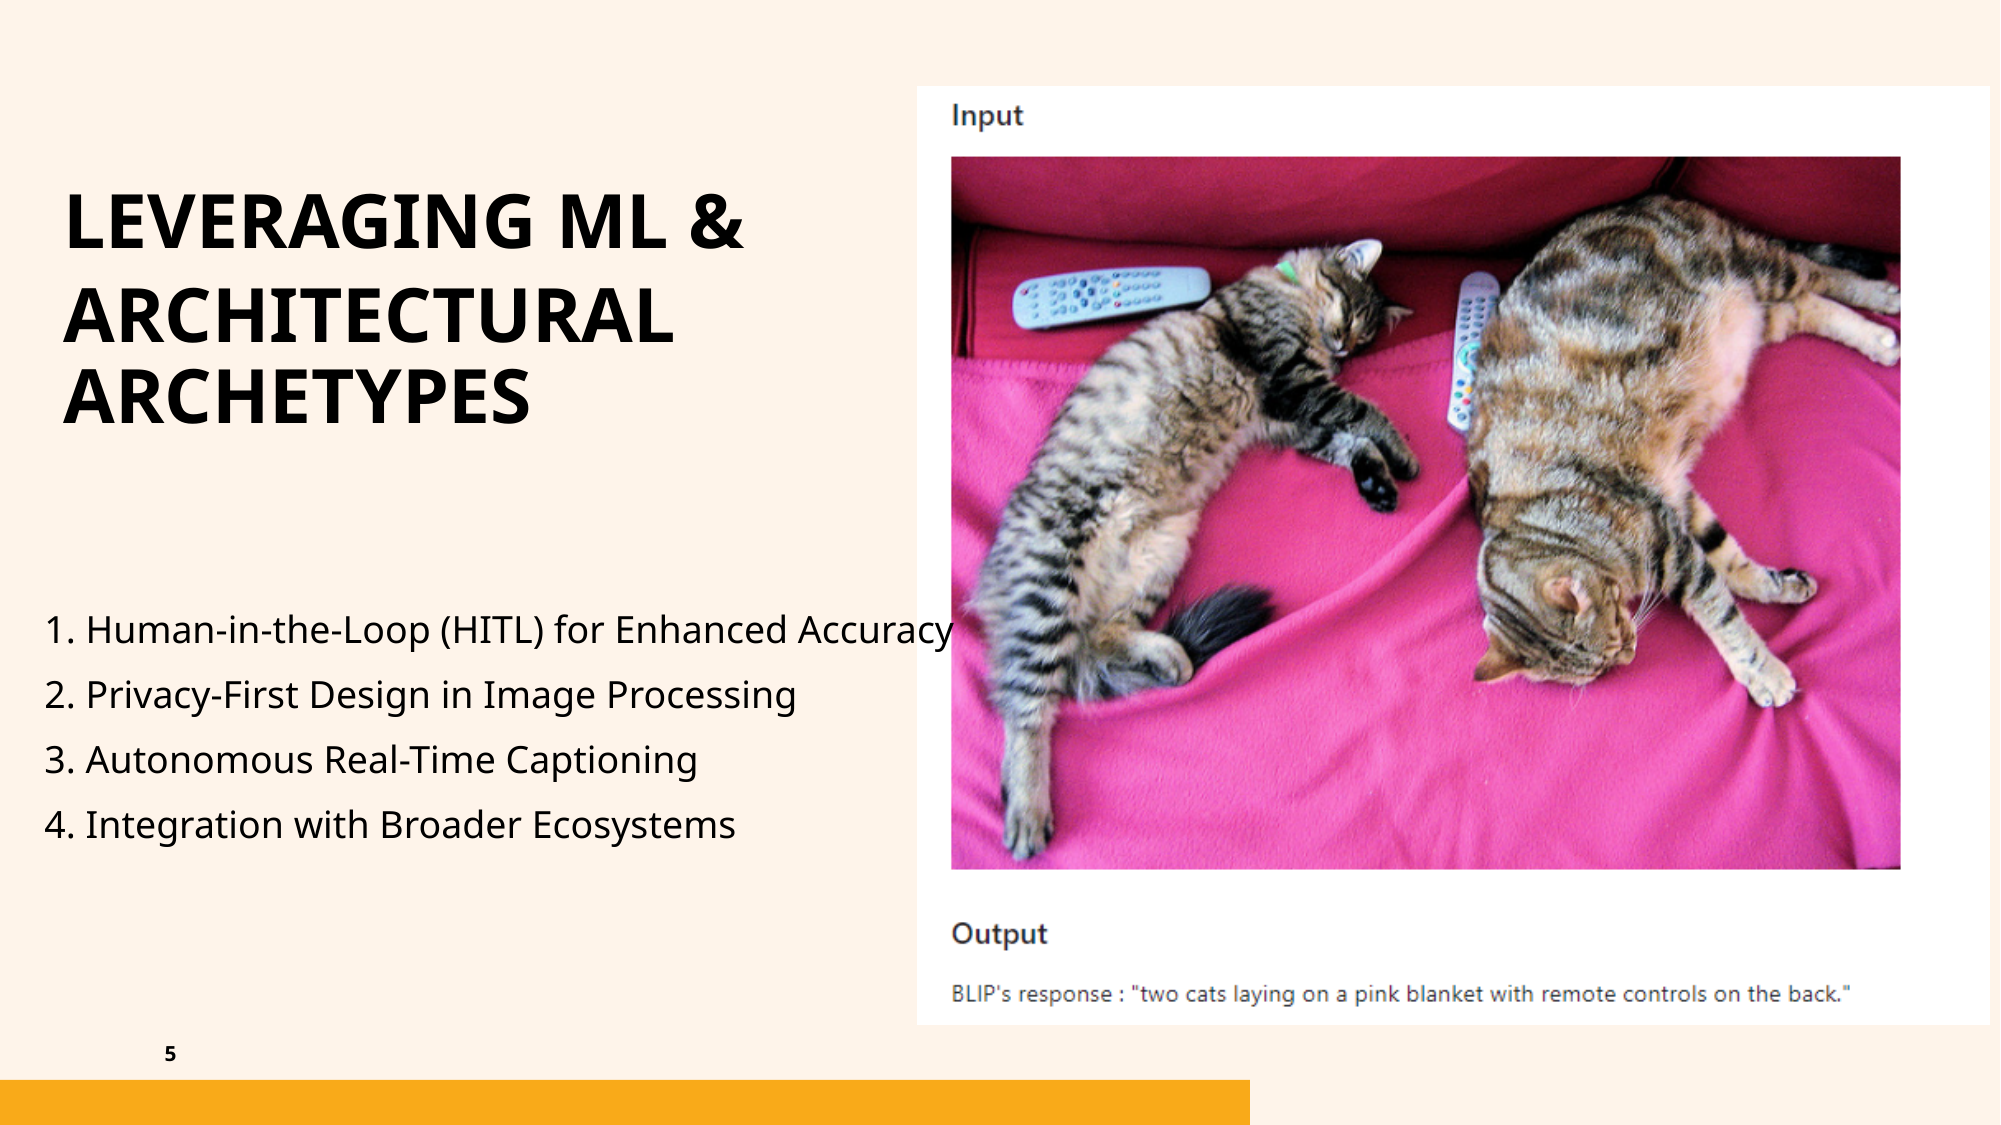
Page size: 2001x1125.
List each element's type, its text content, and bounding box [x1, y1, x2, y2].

text_box 1. Human-in-the-Loop (HITL) for Enhanced Accuracy 2. Privacy-First Design in Image Processing 3. Autonomous Real-Time Captioning 4. Integration with Broader Ecosystems [29, 595, 917, 918]
text_box Leveraging ML & Architectural Archetypes [48, 0, 1011, 447]
slide_number 5 [149, 1024, 588, 1085]
picture [917, 86, 1990, 1025]
